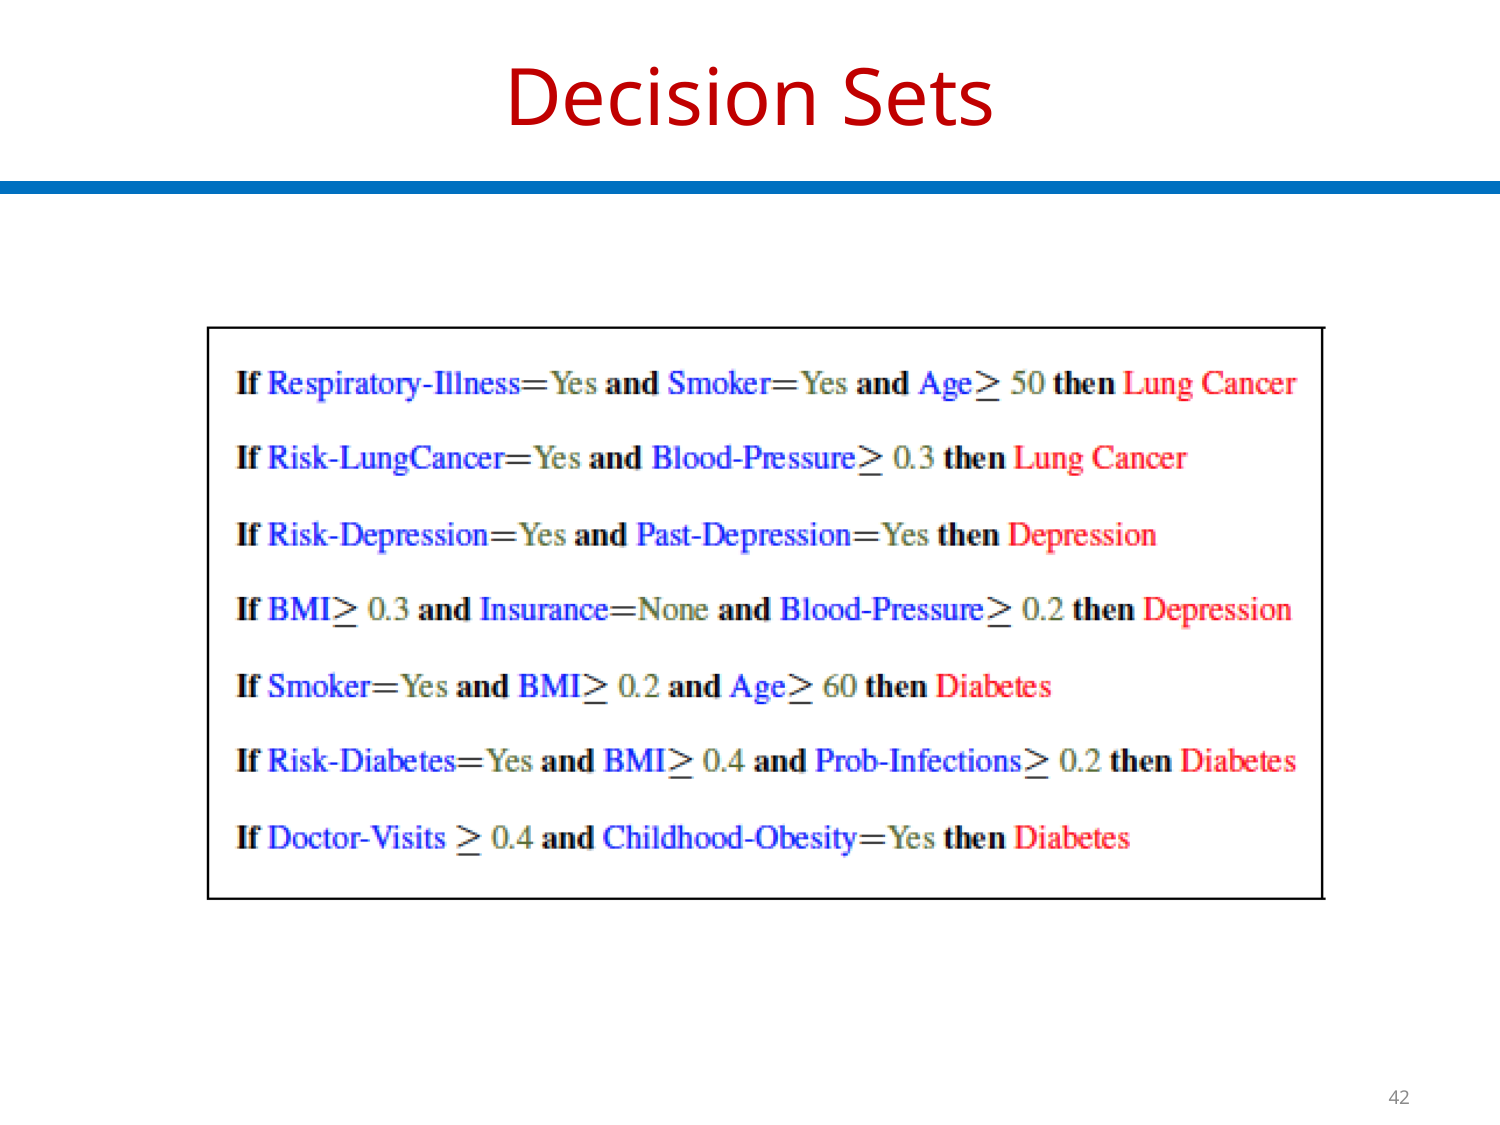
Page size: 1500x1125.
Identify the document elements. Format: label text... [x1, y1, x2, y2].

slide_number 42 [1074, 1085, 1425, 1112]
picture [130, 287, 1370, 935]
title Decision Sets [0, 0, 1500, 188]
